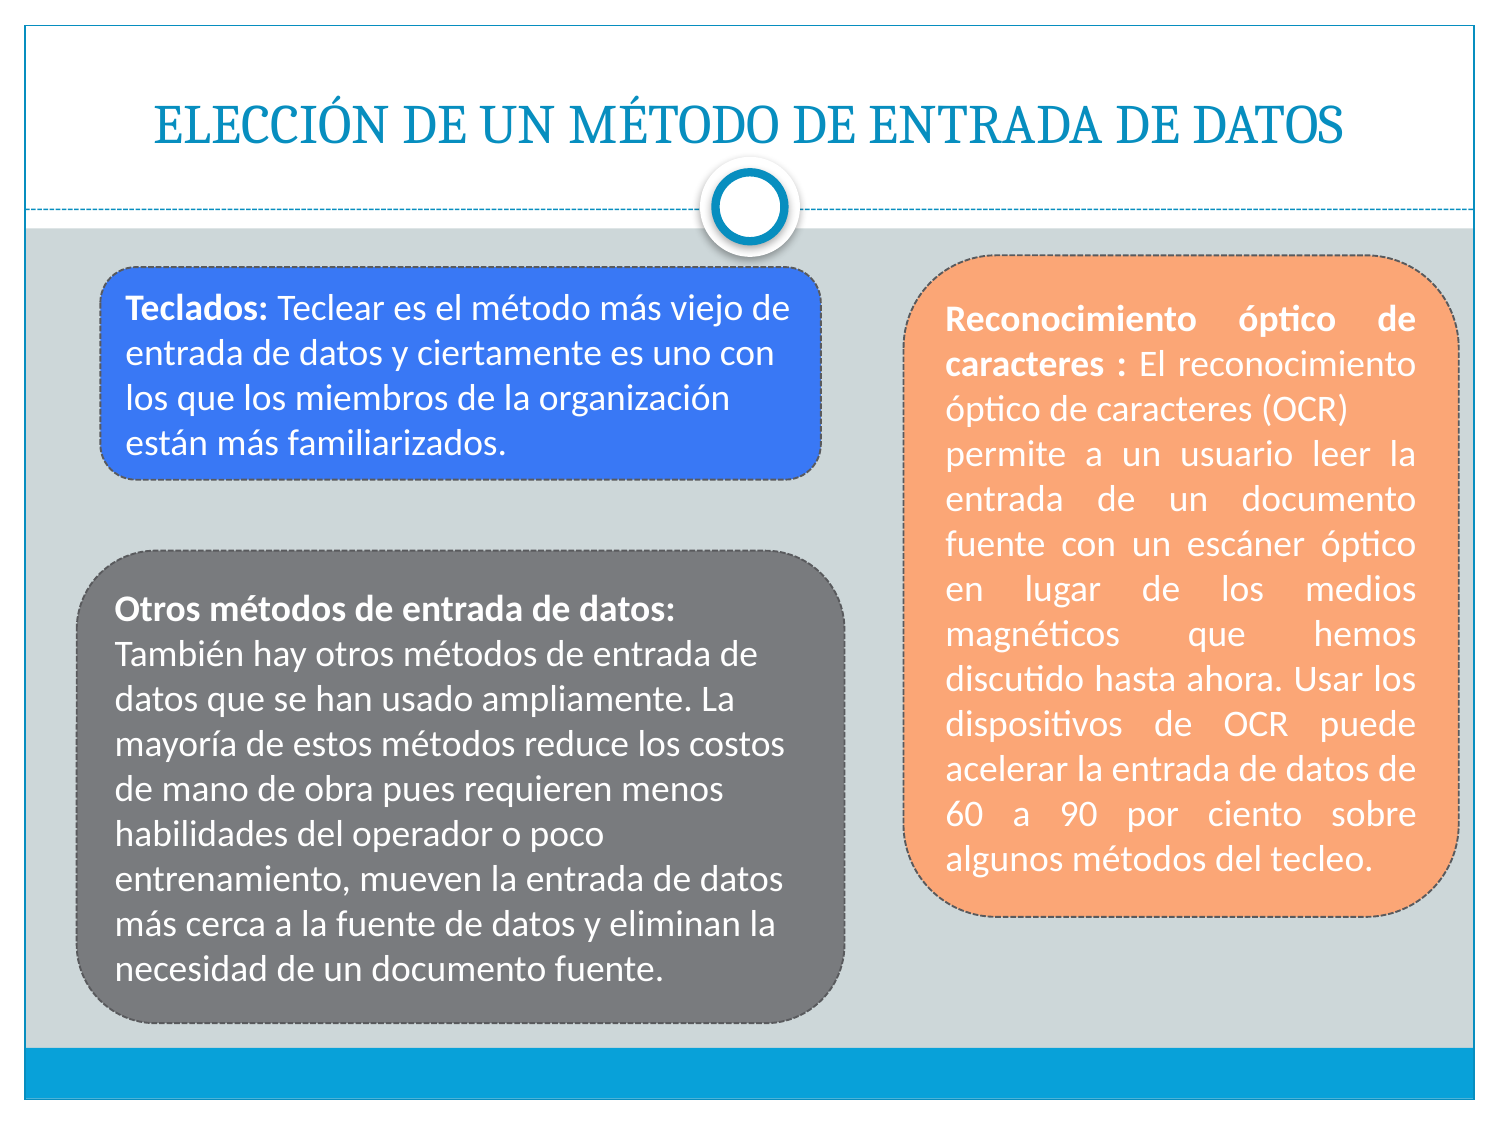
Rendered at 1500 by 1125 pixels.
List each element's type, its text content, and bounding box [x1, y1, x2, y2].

title ELECCIÓN DE UN MÉTODO DE ENTRADA DE DATOS [49, 37, 1450, 162]
text_box Otros métodos de entrada de datos: También hay otros métodos de entrada de datos que se han usado ampliamente. La mayoría de estos métodos reduce los costos de mano de obra pues requieren menos habilidades del operador o poco entrenamiento, mueven la entrada de datos más cerca a la fuente de datos y eliminan la necesidad de un documento fuente. [75, 549, 846, 1025]
text_box Teclados: Teclear es el método más viejo de entrada de datos y ciertamente es uno con los que los miembros de la organización están más familiarizados. [99, 266, 822, 481]
text_box Reconocimiento óptico de caracteres : El reconocimiento óptico de caracteres (OCR) permite a un usuario leer la entrada de un documento fuente con un escáner óptico en lugar de los medios magnéticos que hemos discutido hasta ahora. Usar los dispositivos de OCR puede acelerar la entrada de datos de 60 a 90 por ciento sobre algunos métodos del tecleo. [902, 254, 1460, 918]
